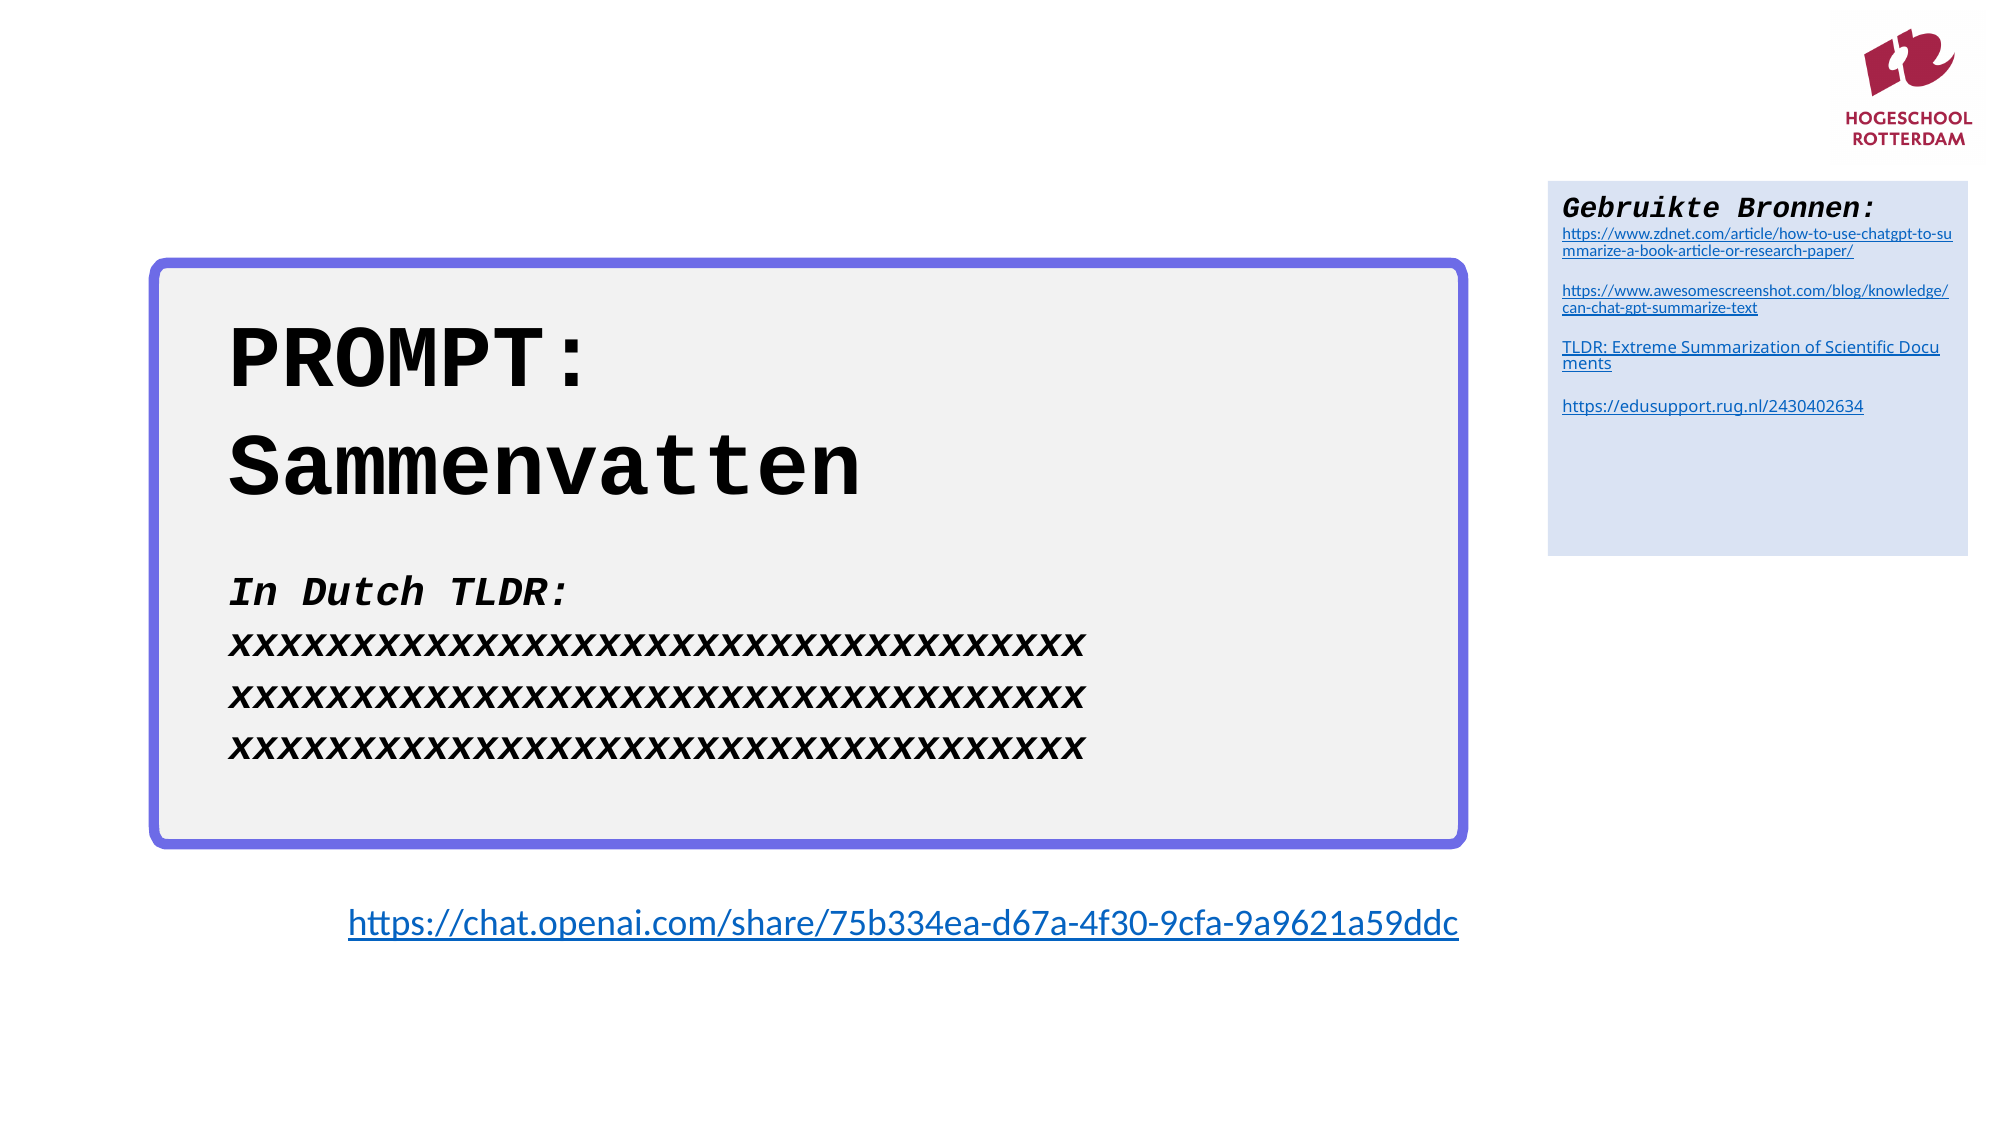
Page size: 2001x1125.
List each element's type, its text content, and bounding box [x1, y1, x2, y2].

text_box https://chat.openai.com/share/75b334ea-d67a-4f30-9cfa-9a9621a59ddc [333, 891, 1491, 951]
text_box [153, 262, 1464, 845]
picture [1830, 10, 1986, 165]
text_box Gebruikte Bronnen: https://www.zdnet.com/article/how-to-use-chatgpt-to-summarize-a-book-article-or-research-paper/ https://www.awesomescreenshot.com/blog/knowledge/can-chat-gpt-summarize-text TLDR: Extreme Summarization of Scientific Documents https://edusupport.rug.nl/2430402634 [1547, 180, 1968, 556]
